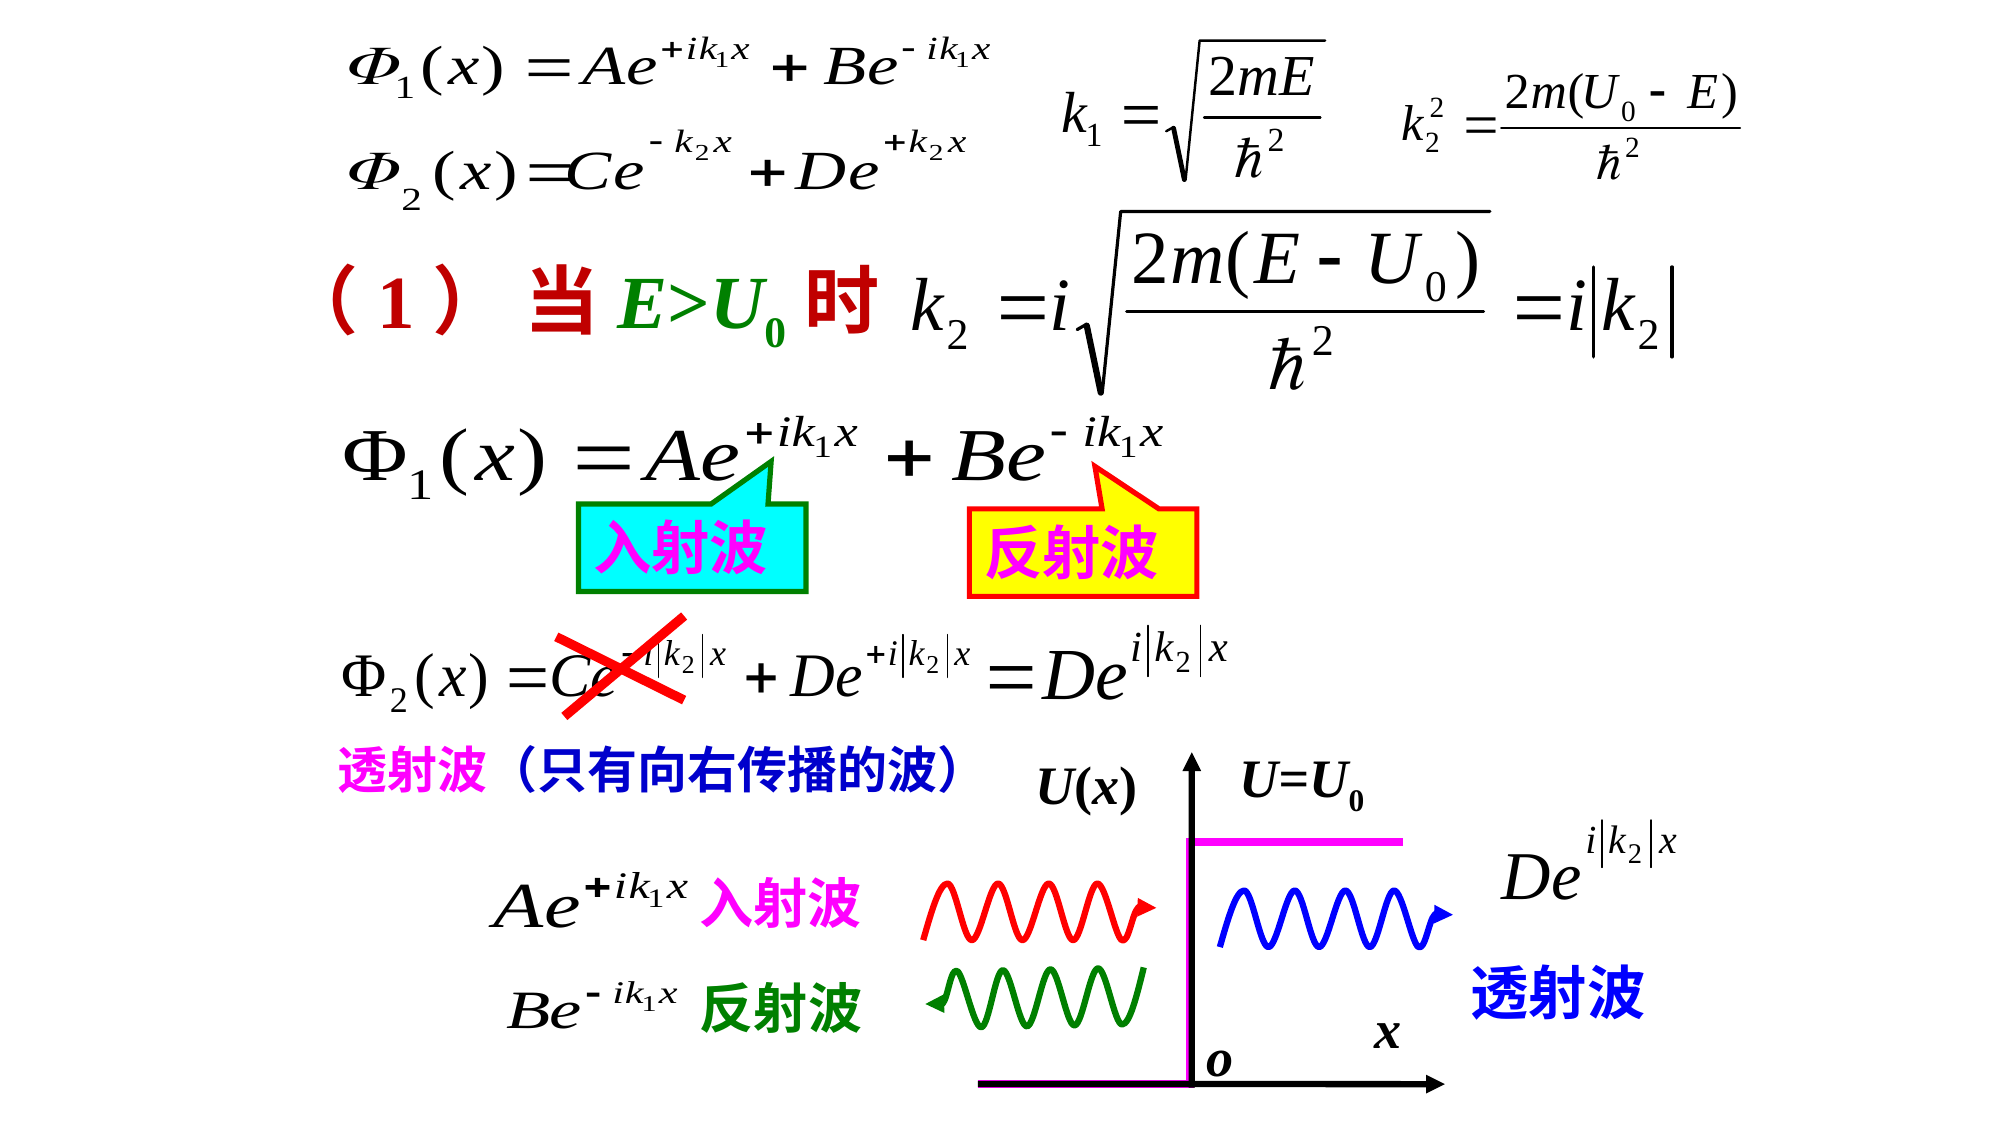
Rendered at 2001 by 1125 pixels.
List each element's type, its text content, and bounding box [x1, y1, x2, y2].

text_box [1052, 26, 1337, 192]
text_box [338, 20, 1004, 224]
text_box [332, 619, 982, 723]
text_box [1393, 60, 1750, 191]
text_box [474, 858, 1157, 945]
text_box 透射波 [1455, 949, 1661, 1034]
text_box [1447, 909, 1453, 917]
text_box 反射波 [969, 508, 1197, 597]
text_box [492, 965, 1145, 1047]
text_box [1489, 808, 1689, 917]
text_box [971, 607, 1241, 718]
text_box 入射波 [578, 512, 806, 592]
text_box 透射波（只有向右传播的波） [322, 731, 1003, 807]
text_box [977, 736, 1447, 1096]
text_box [329, 399, 1183, 512]
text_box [898, 192, 1689, 413]
text_box （1） 当E>U0时 [269, 245, 894, 363]
